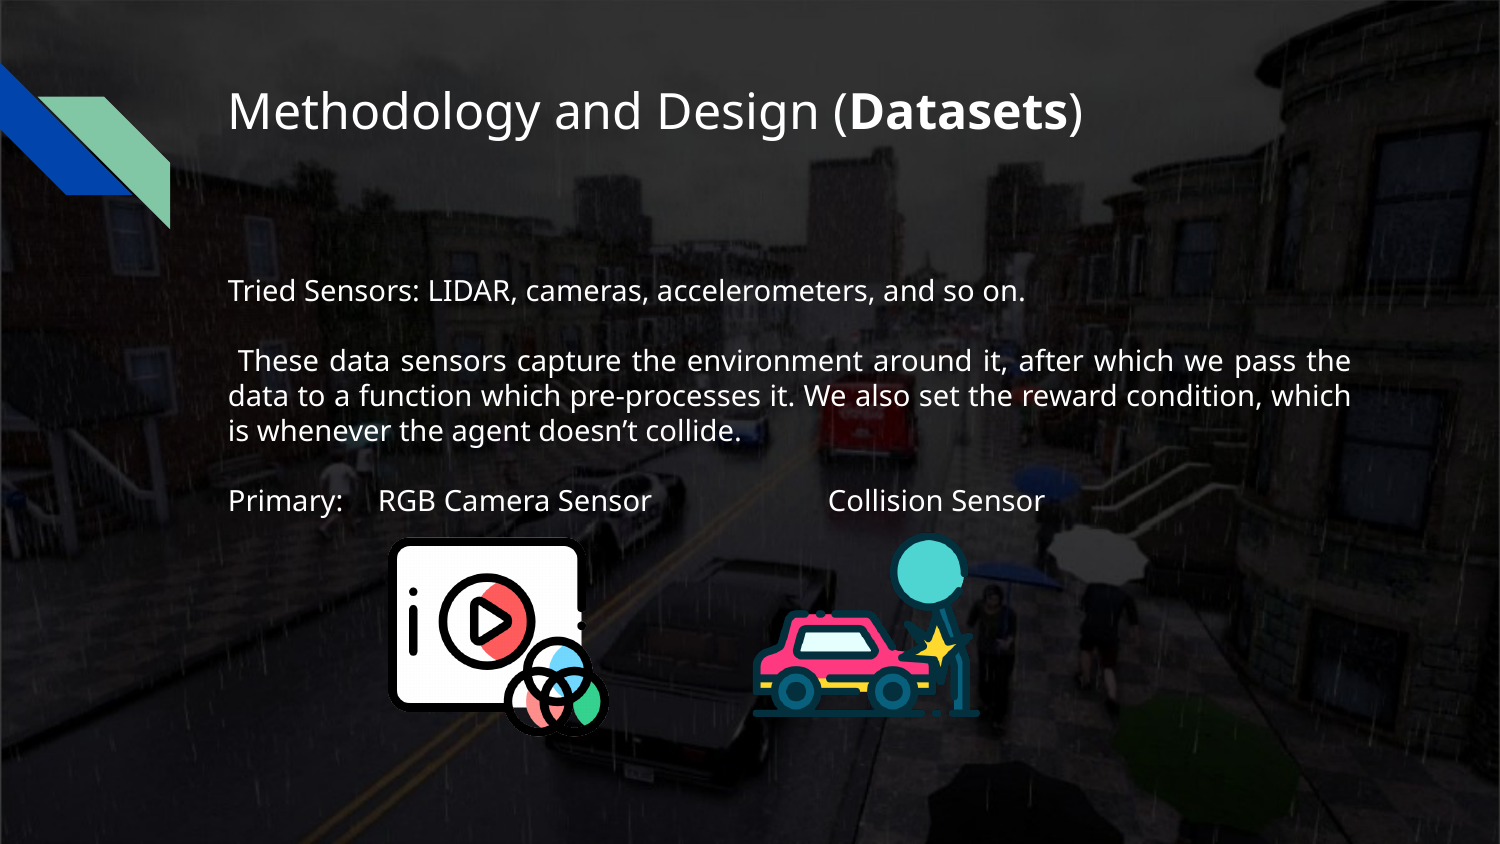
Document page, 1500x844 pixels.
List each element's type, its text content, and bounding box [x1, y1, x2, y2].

list Tried Sensors: LIDAR, cameras, accelerometers, and so on. These data sensors capture the environment around it, after which we pass the data to a function which pre-processes it. We also set the reward condition, which is whenever the agent doesn’t collide. Primary: RGB Camera Sensor Collision Sensor [212, 257, 1368, 735]
picture [0, 0, 1500, 844]
title Methodology and Design (Datasets) [212, 64, 1368, 215]
